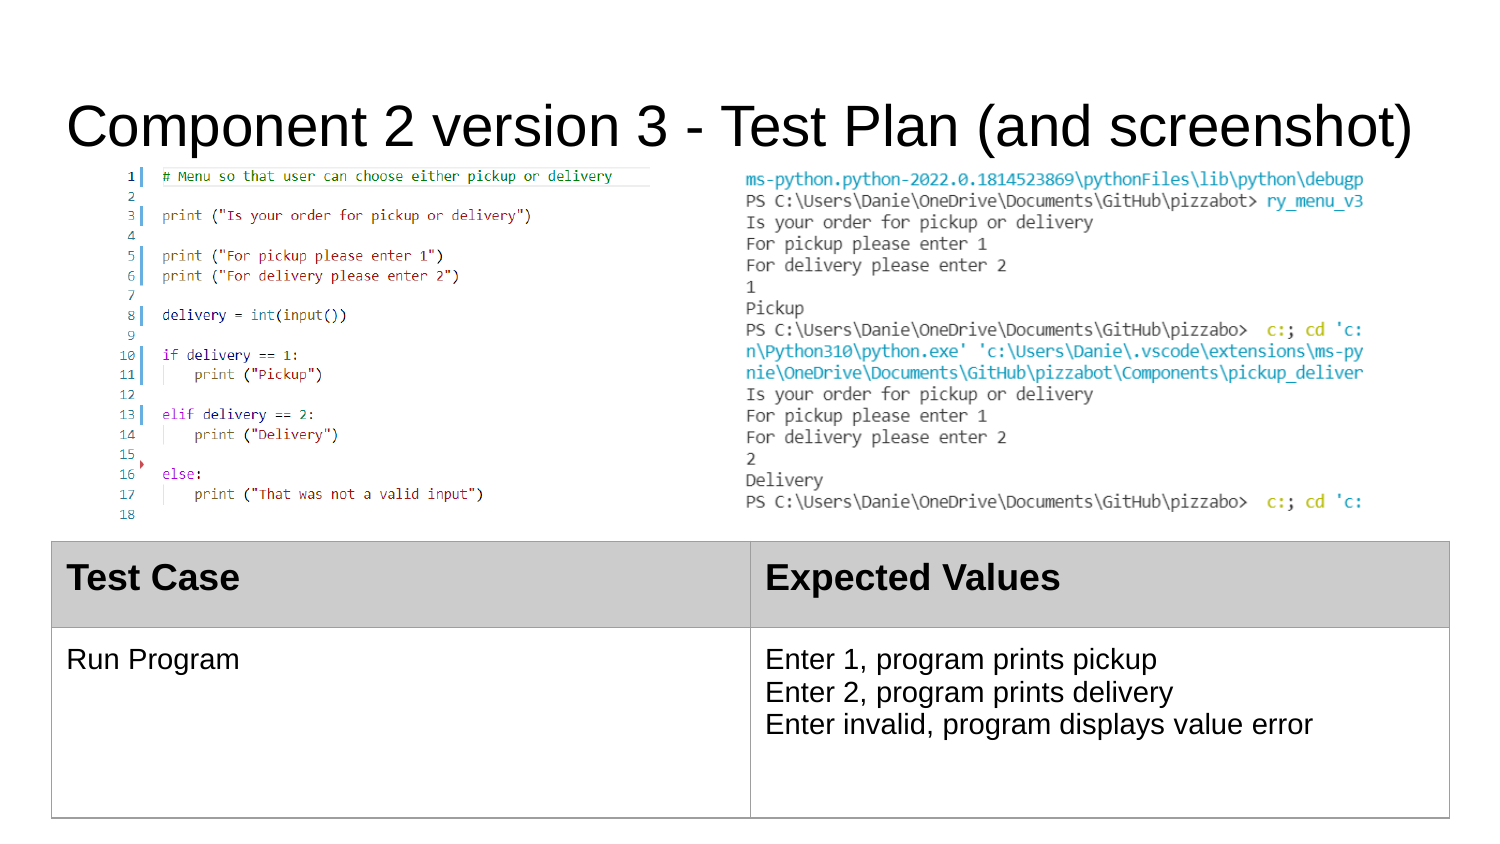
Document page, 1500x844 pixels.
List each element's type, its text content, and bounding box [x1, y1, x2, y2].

table_header Expected Values [751, 542, 1449, 627]
title Component 2 version 3 - Test Plan (and screenshot) [51, 72, 1449, 167]
picture [735, 166, 1363, 512]
picture [118, 163, 650, 531]
table_header Test Case [52, 542, 750, 627]
table_cell Enter 1, program prints pickup Enter 2, program prints delivery Enter invalid, program displays value error [751, 628, 1449, 817]
table_cell Run Program [52, 628, 750, 817]
